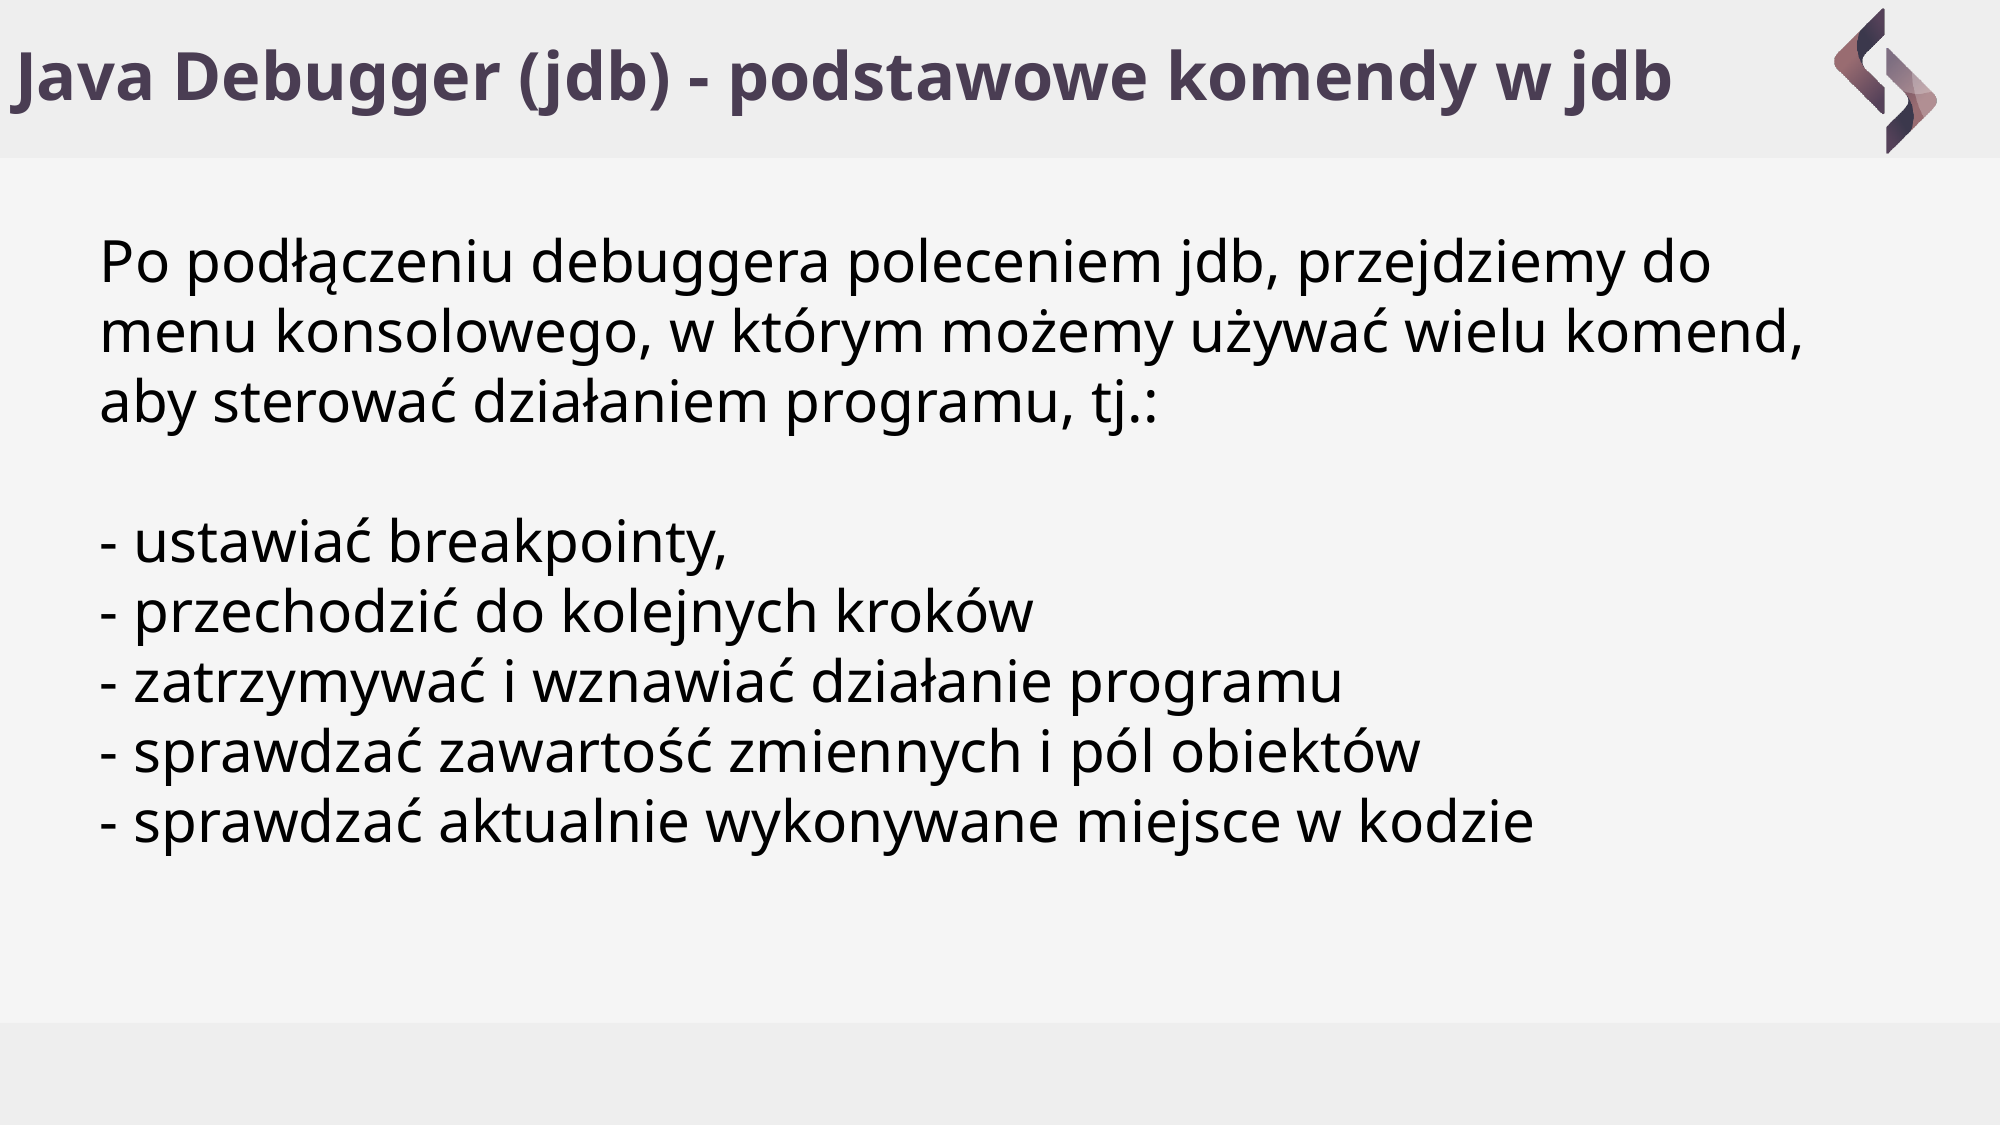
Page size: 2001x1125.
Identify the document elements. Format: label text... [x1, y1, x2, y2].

title Java Debugger (jdb) - podstawowe komendy w jdb [0, 0, 1788, 158]
picture [1787, 0, 2001, 166]
text_box Po podłączeniu debuggera poleceniem jdb, przejdziemy do menu konsolowego, w którym możemy używać wielu komend, aby sterować działaniem programu, tj.: - ustawiać breakpointy, - przechodzić do kolejnych kroków - zatrzymywać i wznawiać działanie programu - sprawdzać zawartość zmiennych i pól obiektów - sprawdzać aktualnie wykonywane miejsce w kodzie [84, 216, 1868, 862]
